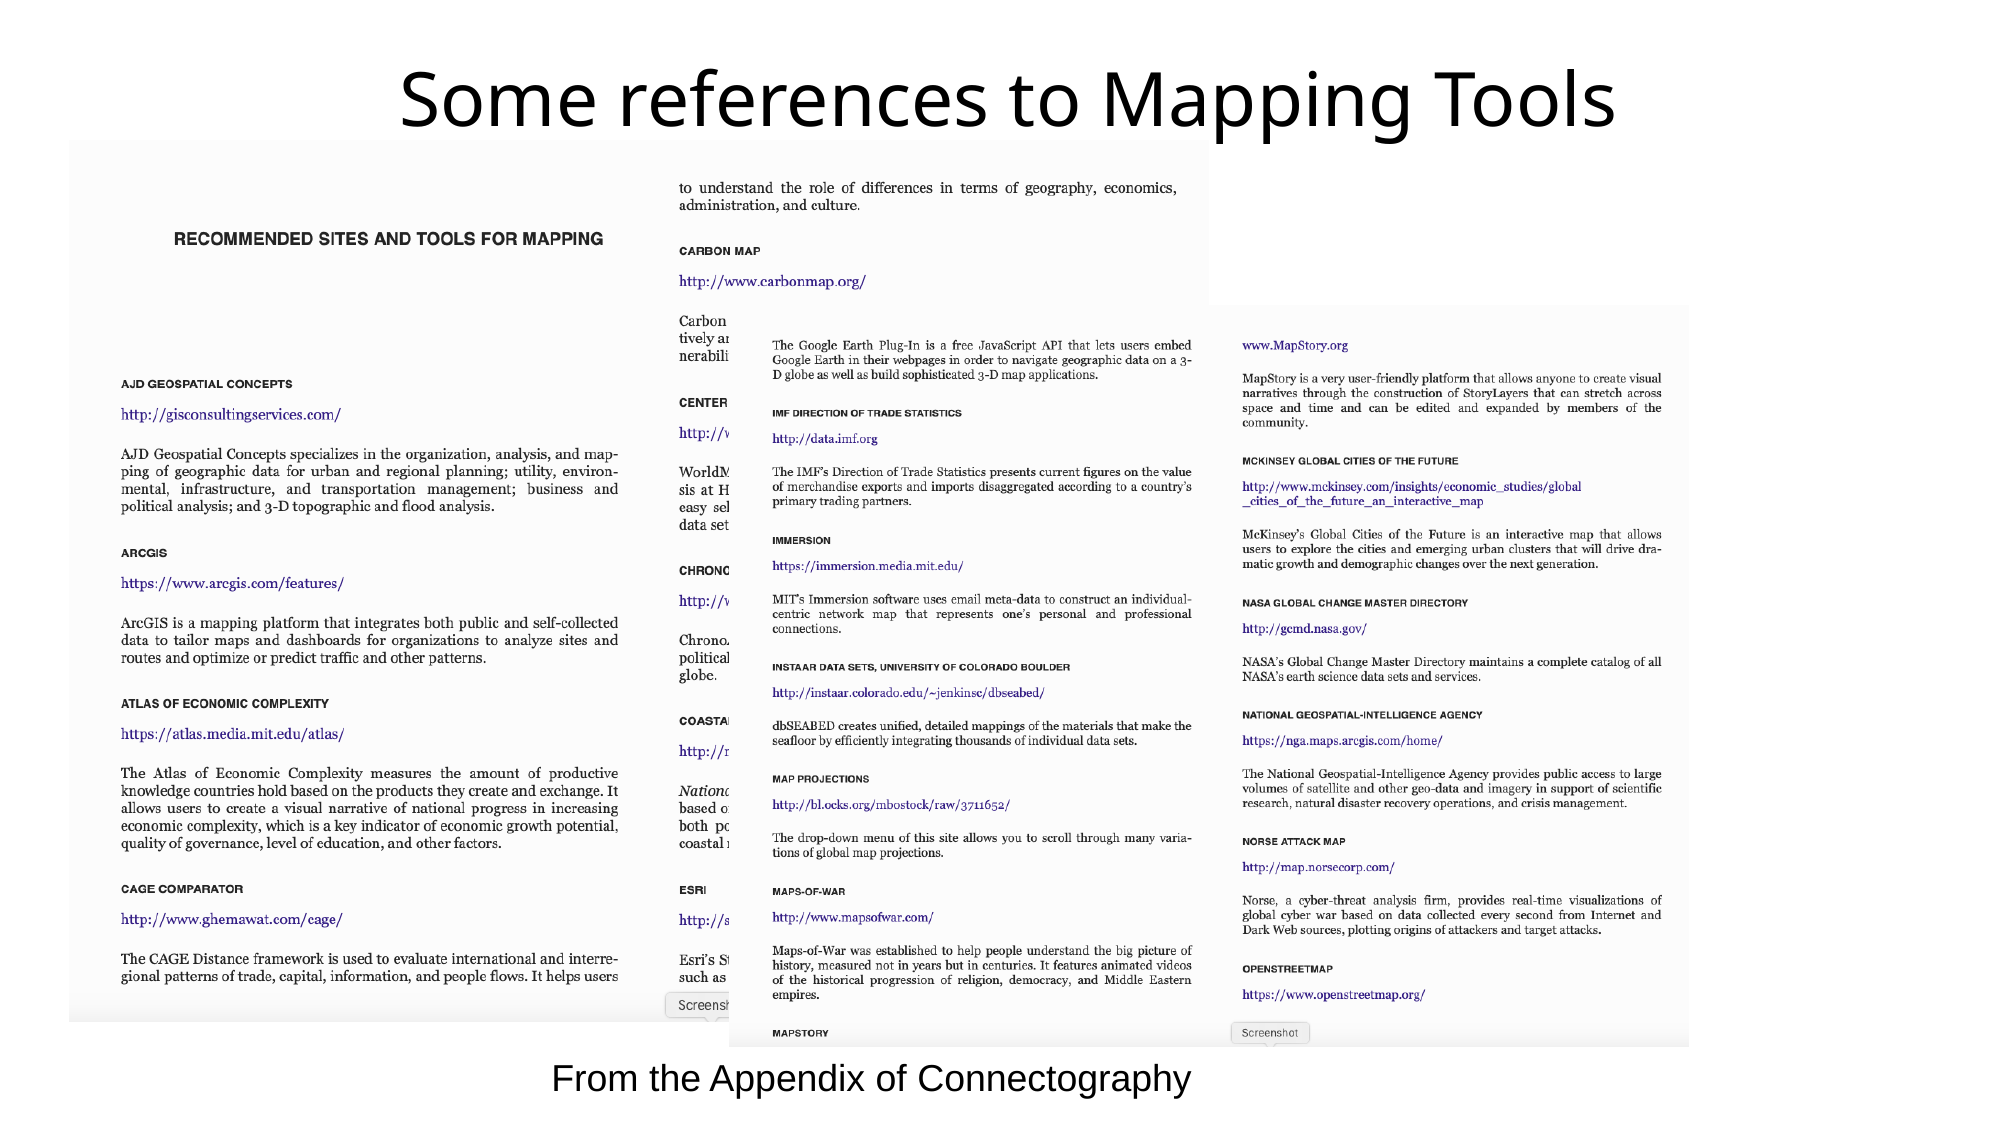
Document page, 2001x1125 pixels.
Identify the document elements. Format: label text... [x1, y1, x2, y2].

title Some references to Mapping Tools [228, 0, 1789, 196]
text_box From the Appendix of Connectography [536, 1046, 1207, 1106]
picture [68, 140, 1689, 1047]
